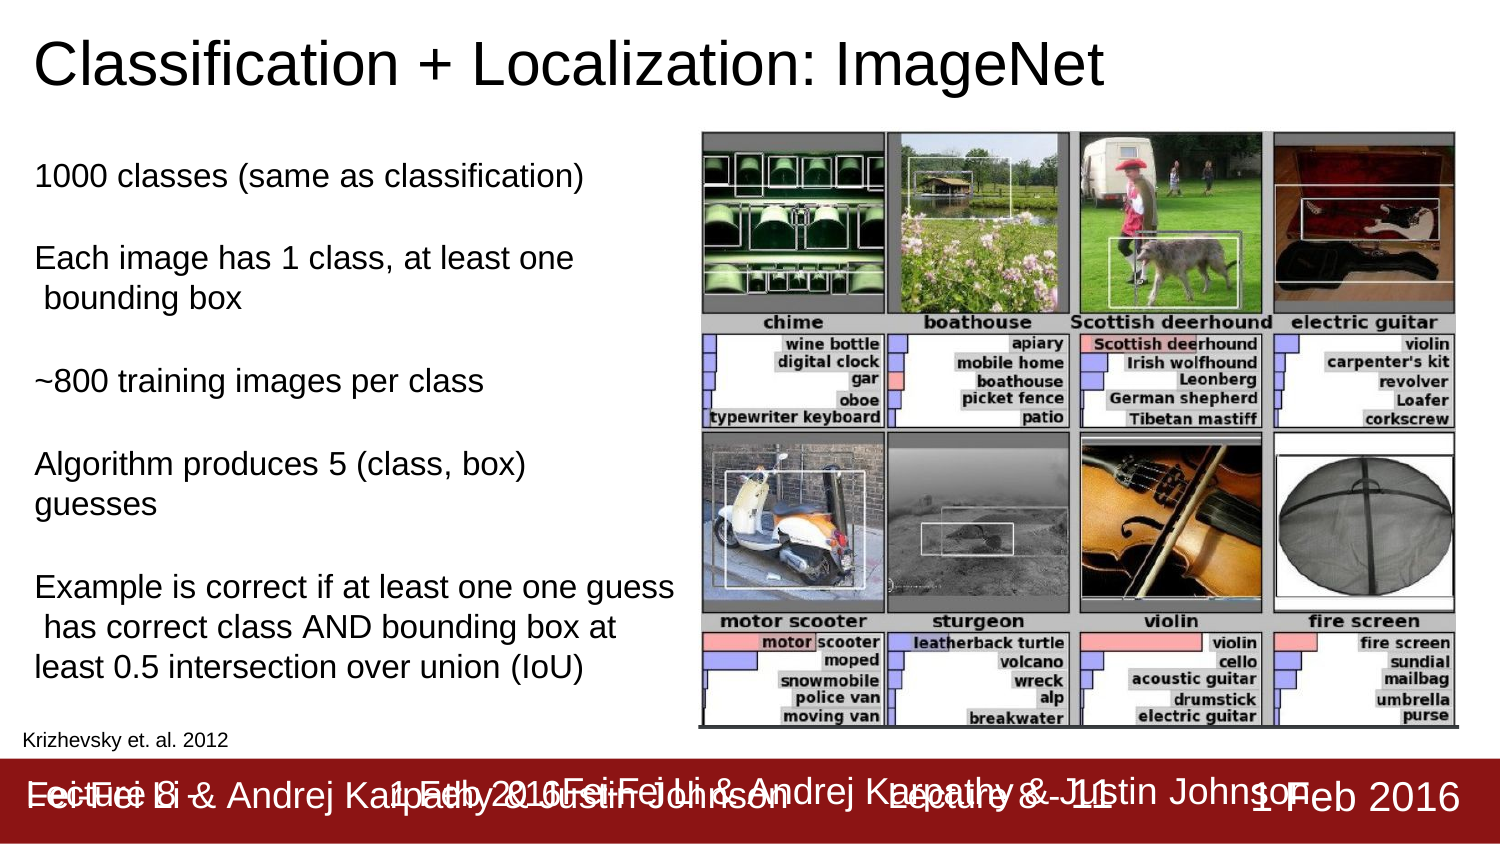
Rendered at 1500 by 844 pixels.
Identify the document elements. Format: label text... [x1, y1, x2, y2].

text_box Lecture 8 - 1 Feb 2016Fei-Fei Li & Andrej Karpathy & Justin Johnson [1149, 773, 1248, 817]
text_box Krizhevsky et. al. 2012 [20, 724, 234, 752]
text_box 1000 classes (same as classification) Each image has 1 class, at least one bounding box ~800 training images per class Algorithm produces 5 (class, box) guesses Example is correct if at least one one guess has correct class AND bounding box at least 0.5 intersection over union (IoU) [32, 151, 681, 686]
title Classification + Localization: ImageNet [31, 20, 1110, 164]
text_box [698, 127, 1460, 729]
footer 1 Feb 2016 [1248, 771, 1463, 844]
slide_number Fei-Fei Li & Andrej Karpathy & Justin Johnson [23, 772, 794, 844]
text_box Lecture 8 - 1 Feb 2016Fei-Fei Li & Andrej Karpathy & Justin Johnson [794, 773, 885, 817]
slide_number Lecture 8 - 11 [885, 771, 1149, 844]
